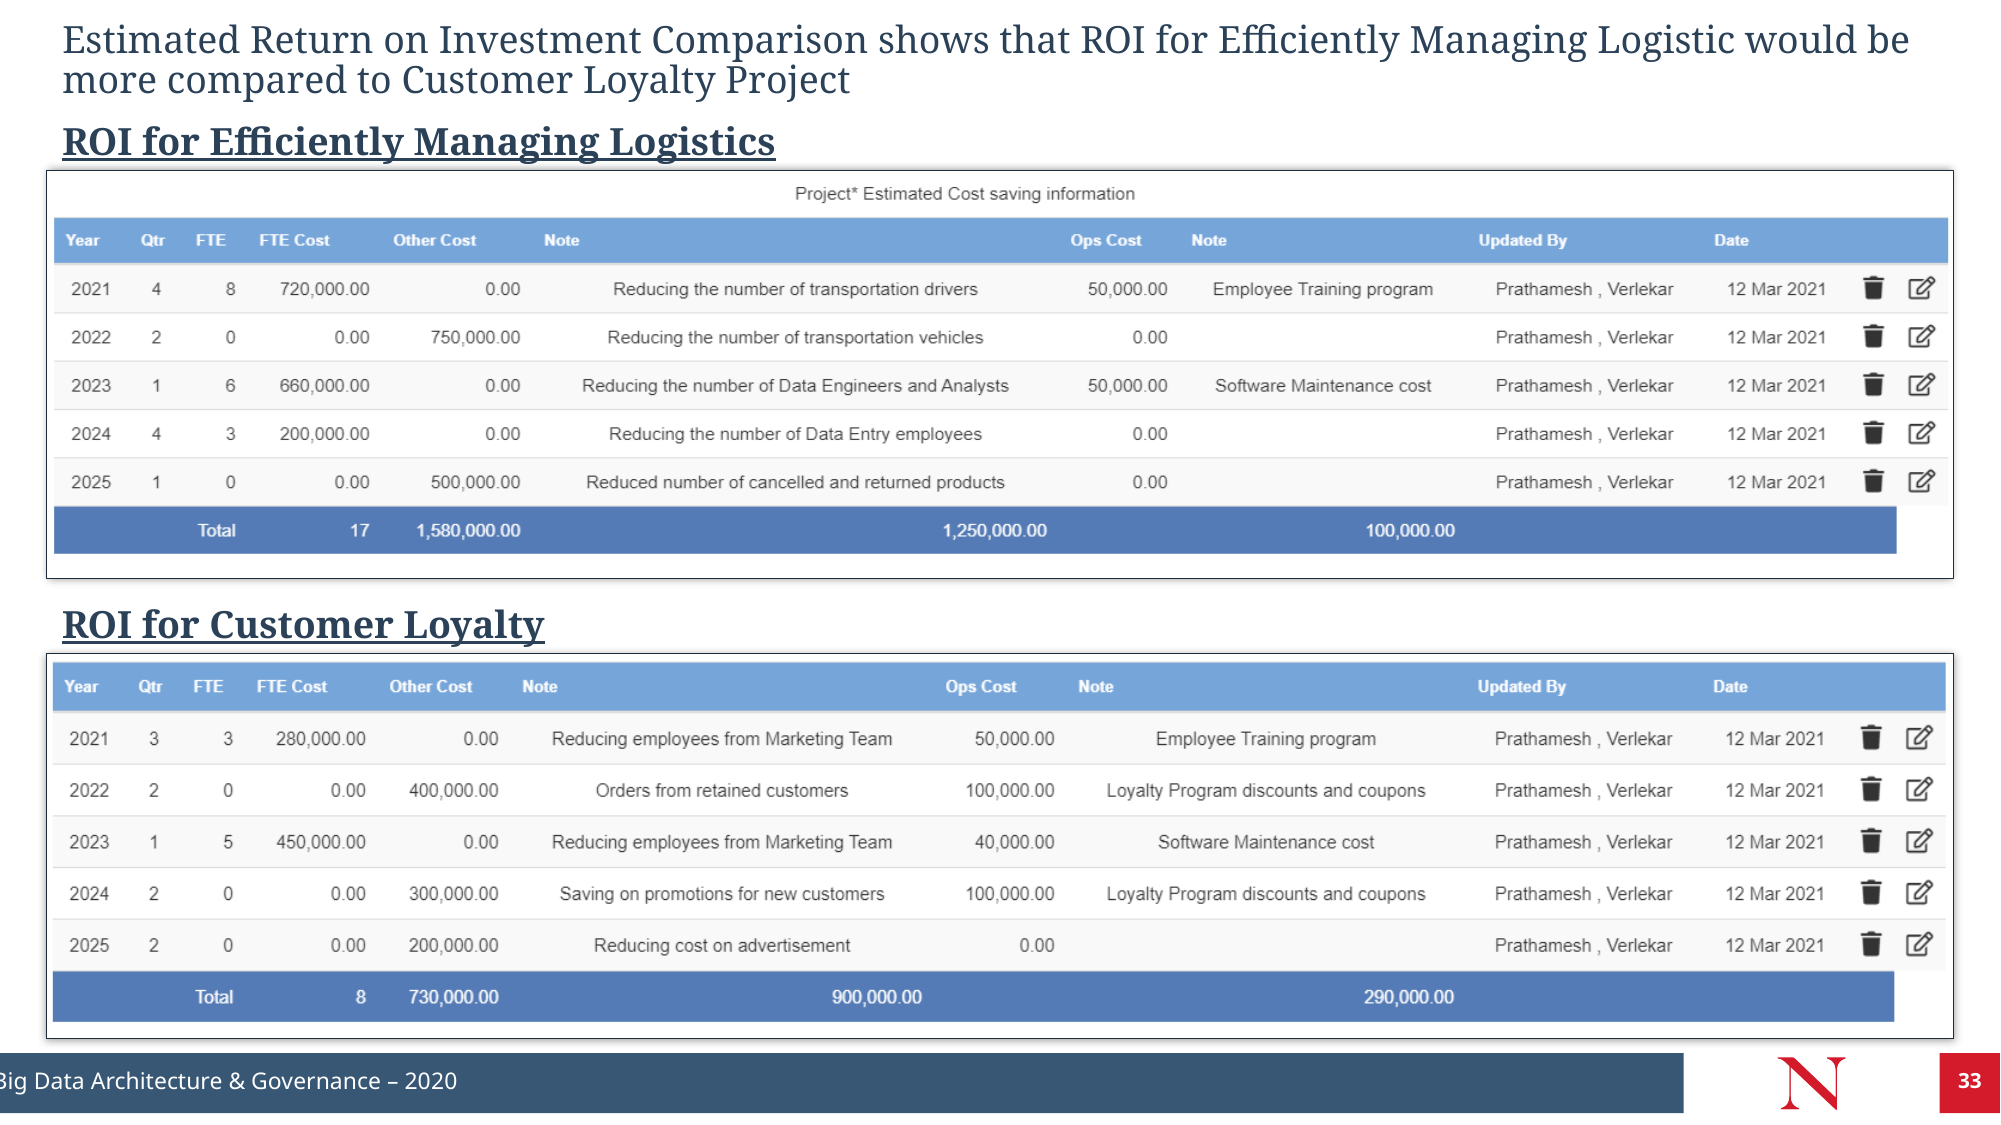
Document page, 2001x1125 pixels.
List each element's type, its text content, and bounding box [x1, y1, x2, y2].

list Estimated Return on Investment Comparison shows that ROI for Efficiently Managing Logistic would be more compared to Customer Loyalty Project ROI for Efficiently Managing Logistics [47, 13, 1953, 165]
picture [47, 653, 1953, 1038]
picture [47, 171, 1953, 578]
picture [1766, 1039, 1857, 1125]
text_box ROI for Customer Loyalty [47, 593, 1004, 653]
